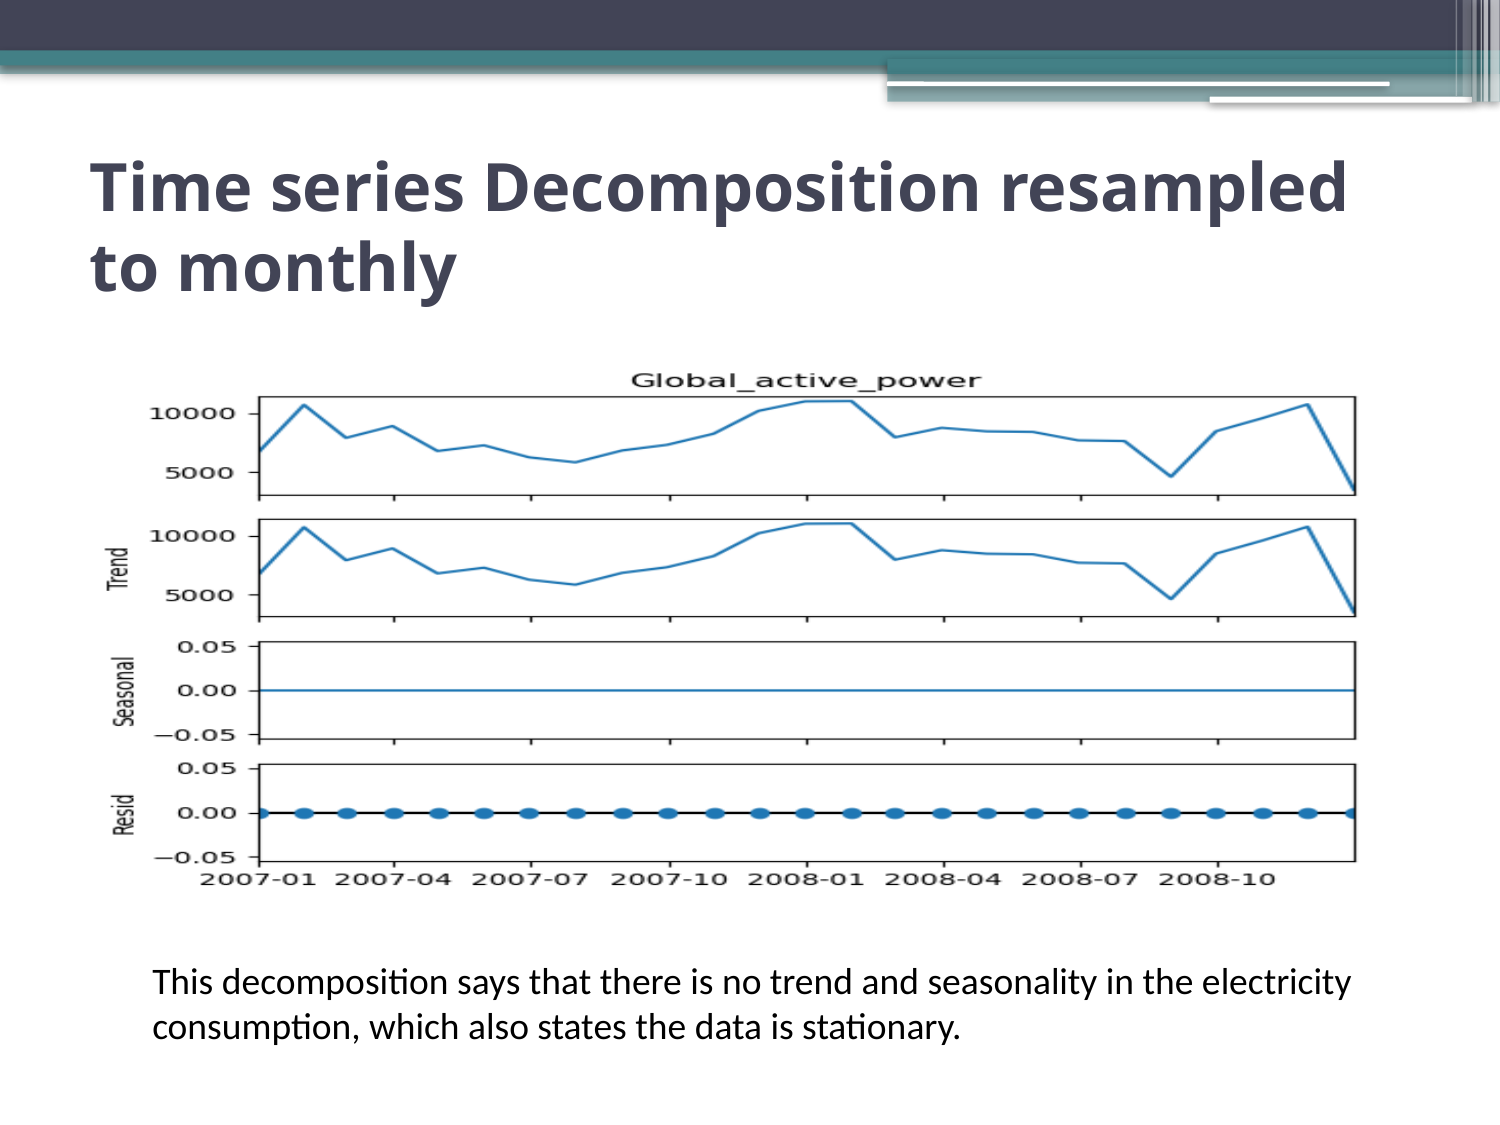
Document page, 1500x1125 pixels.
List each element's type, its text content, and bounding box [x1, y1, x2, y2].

title Time series Decomposition resampled to monthly [75, 137, 1450, 313]
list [87, 362, 1376, 901]
text_box This decomposition says that there is no trend and seasonality in the electricity consumption, which also states the data is stationary. [137, 949, 1438, 1055]
